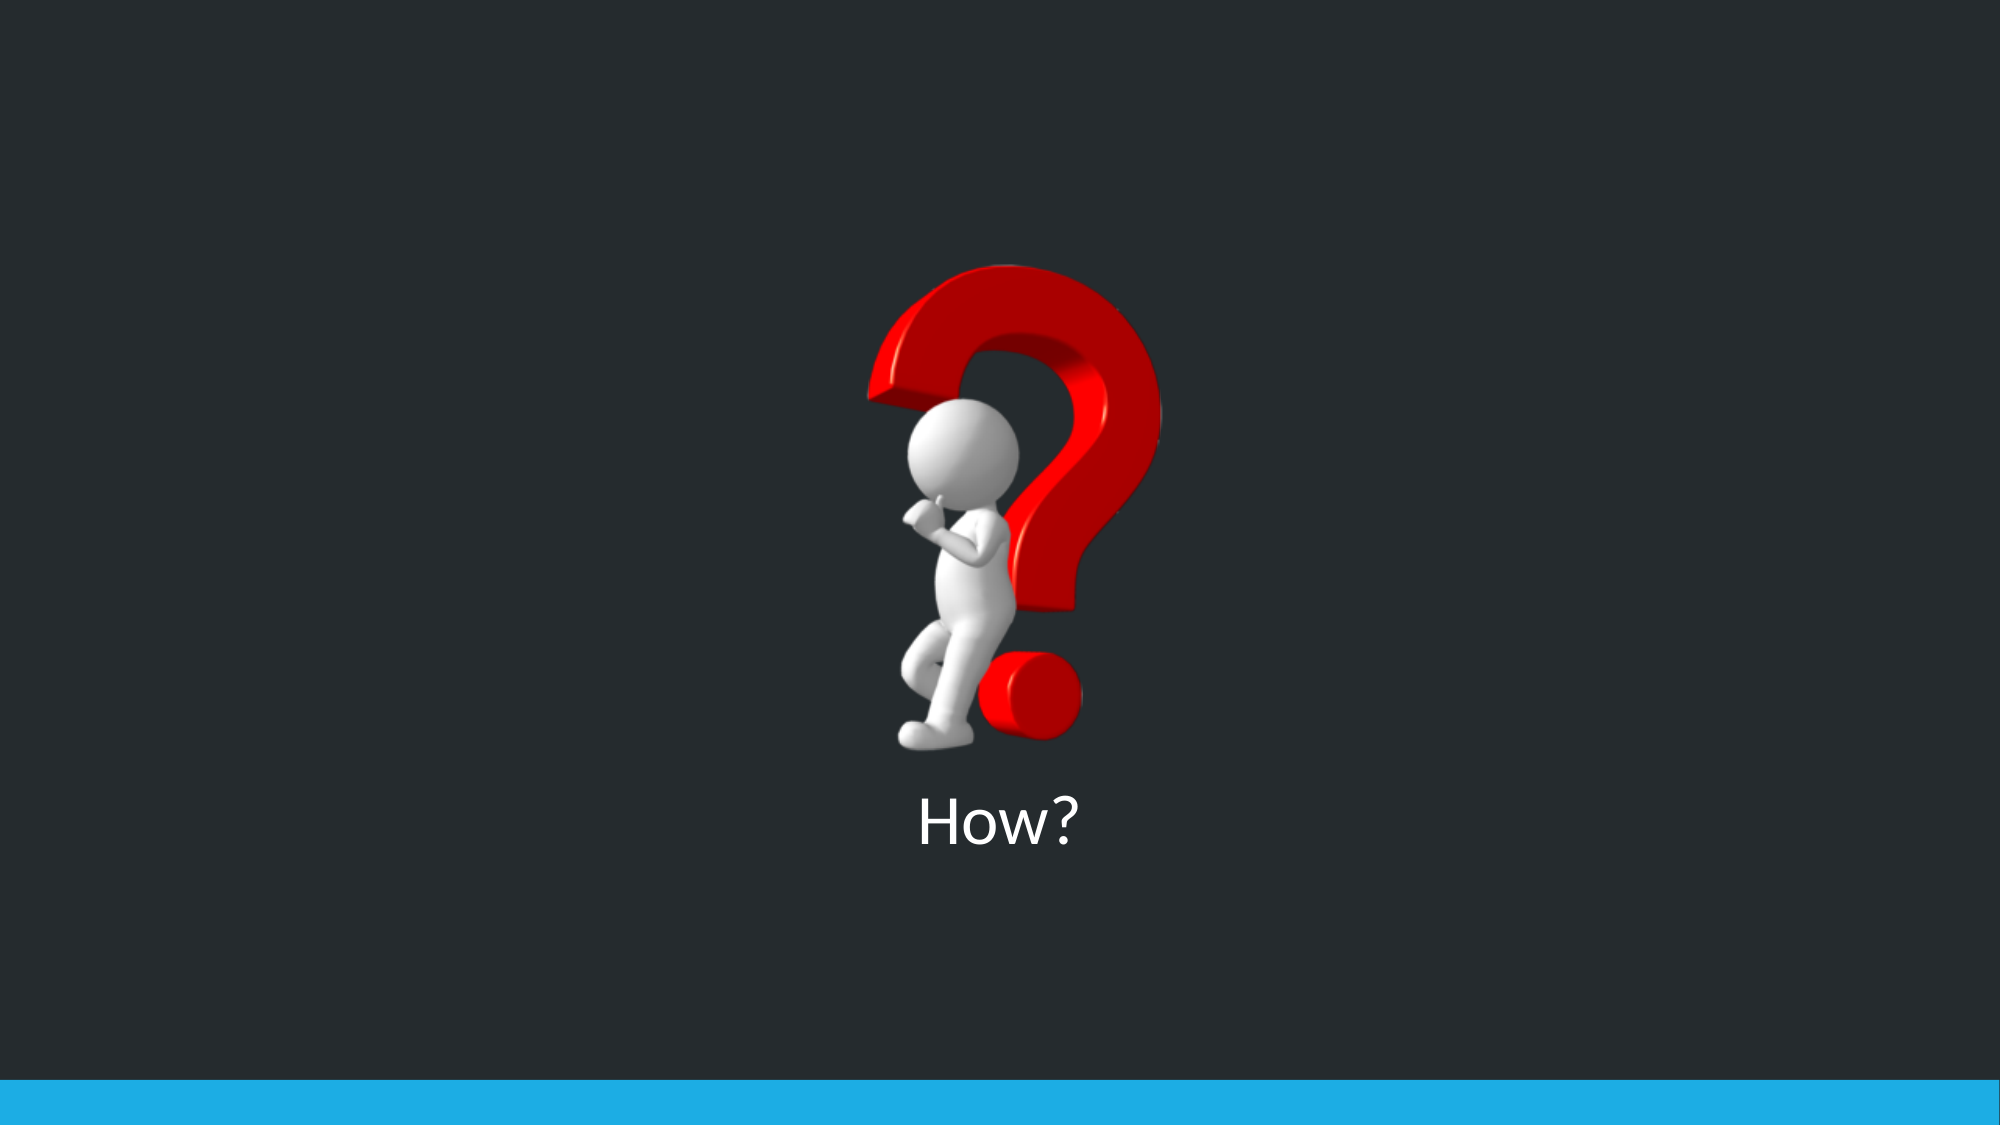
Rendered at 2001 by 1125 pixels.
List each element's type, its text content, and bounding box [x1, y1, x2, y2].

title How? [219, 665, 1780, 868]
picture [749, 257, 1250, 758]
